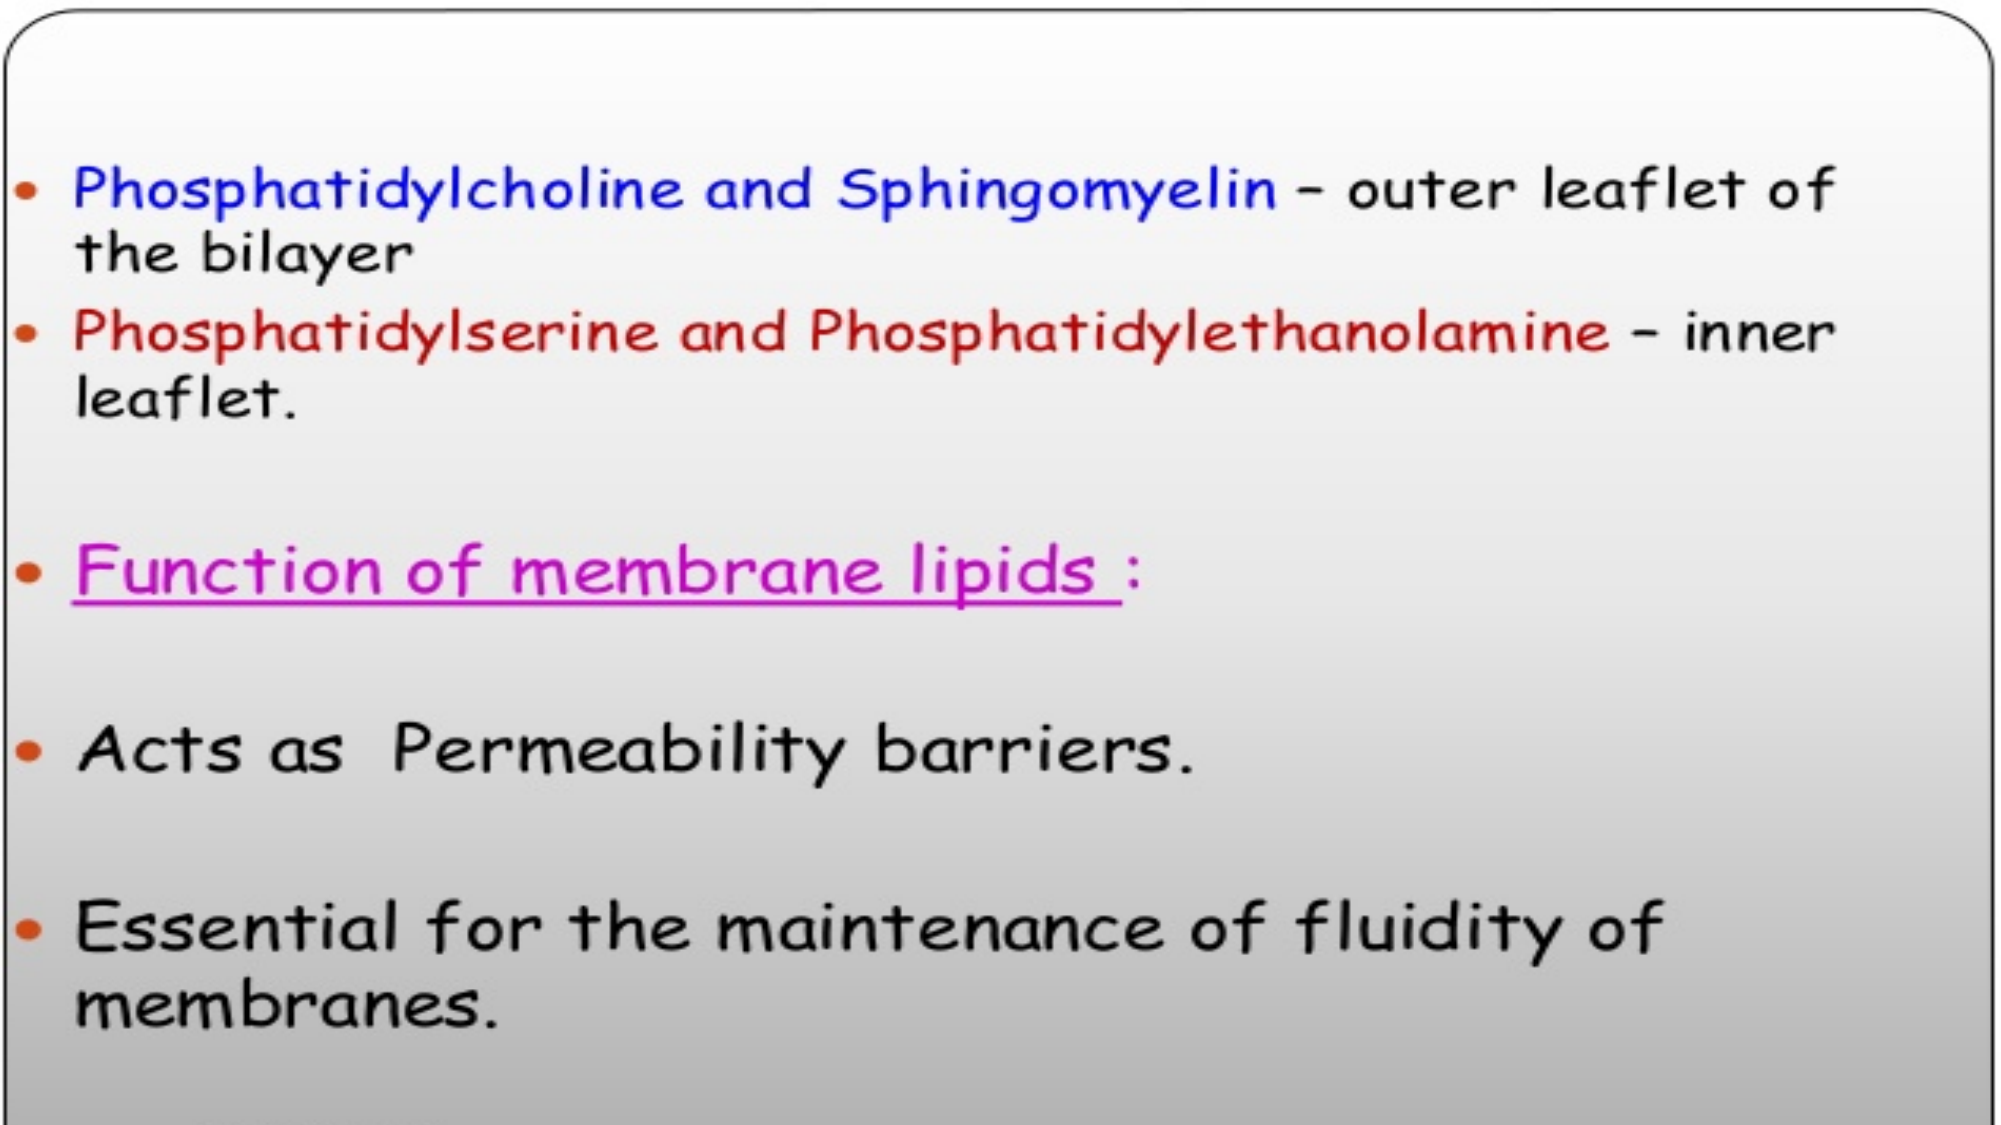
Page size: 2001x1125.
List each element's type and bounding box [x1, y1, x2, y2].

list [0, 0, 2000, 1125]
